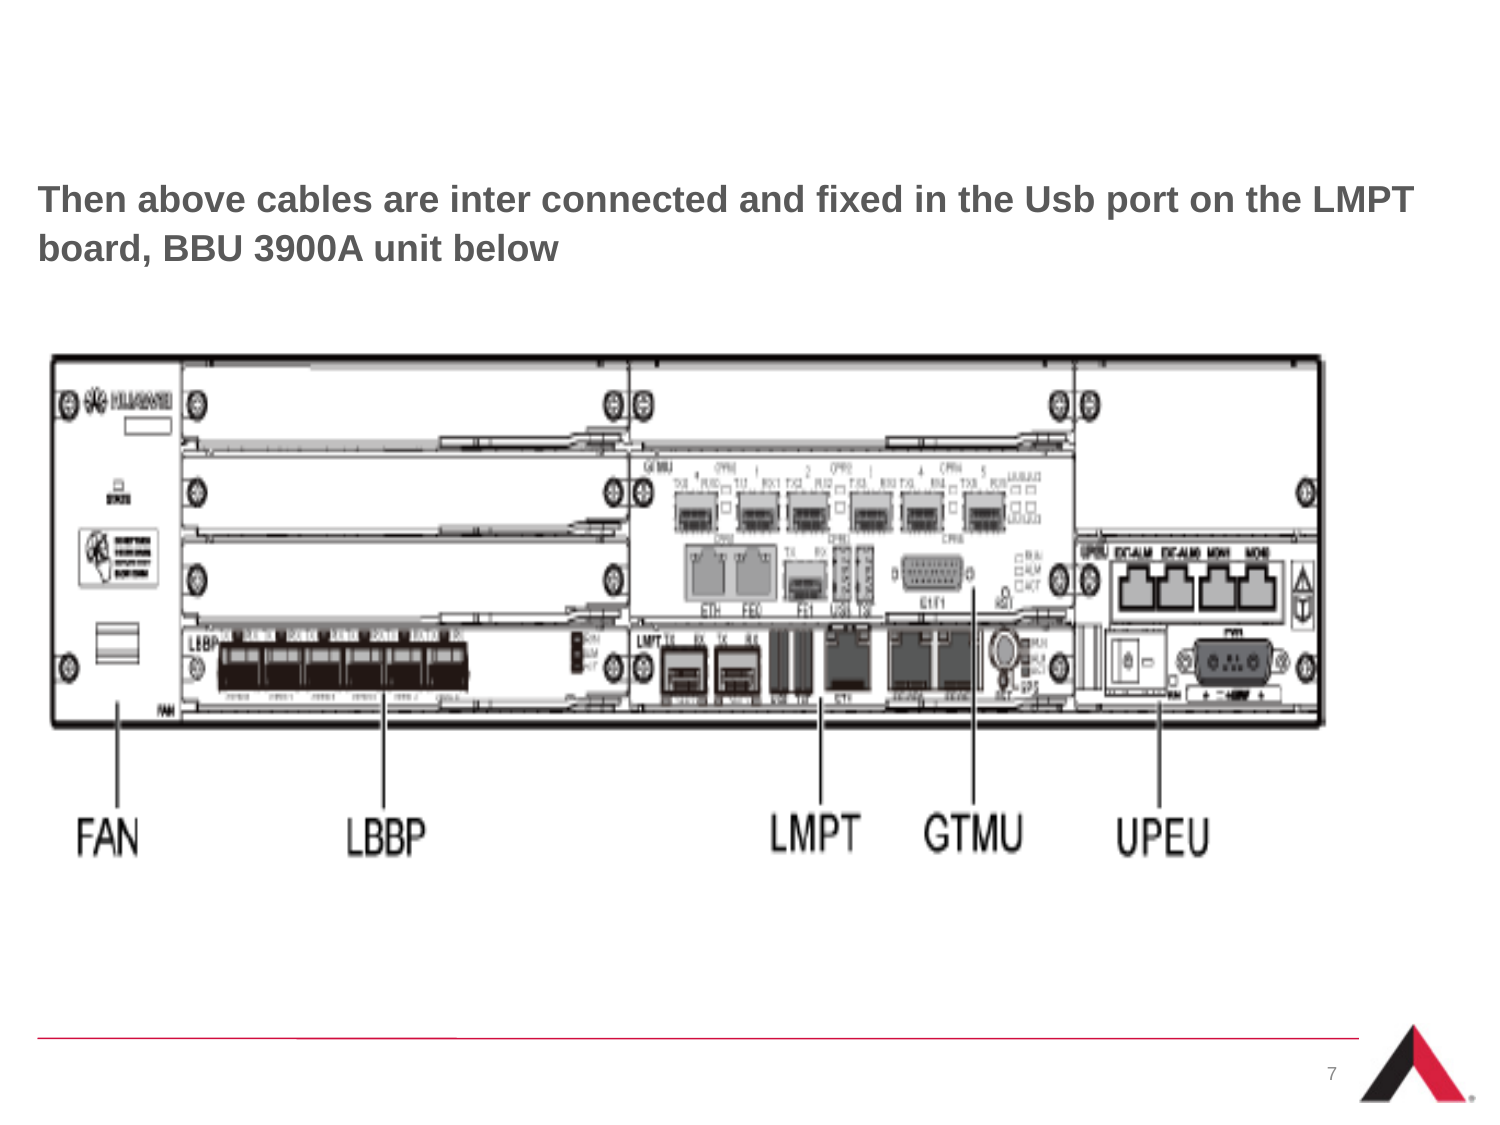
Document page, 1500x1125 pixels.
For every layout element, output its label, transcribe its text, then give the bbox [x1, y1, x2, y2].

list Then above cables are inter connected and fixed in the Usb port on the LMPT board, BBU 3900A unit below [37, 162, 1463, 767]
picture [1359, 1023, 1476, 1103]
slide_number 7 [1074, 1042, 1338, 1103]
picture [37, 338, 1401, 954]
